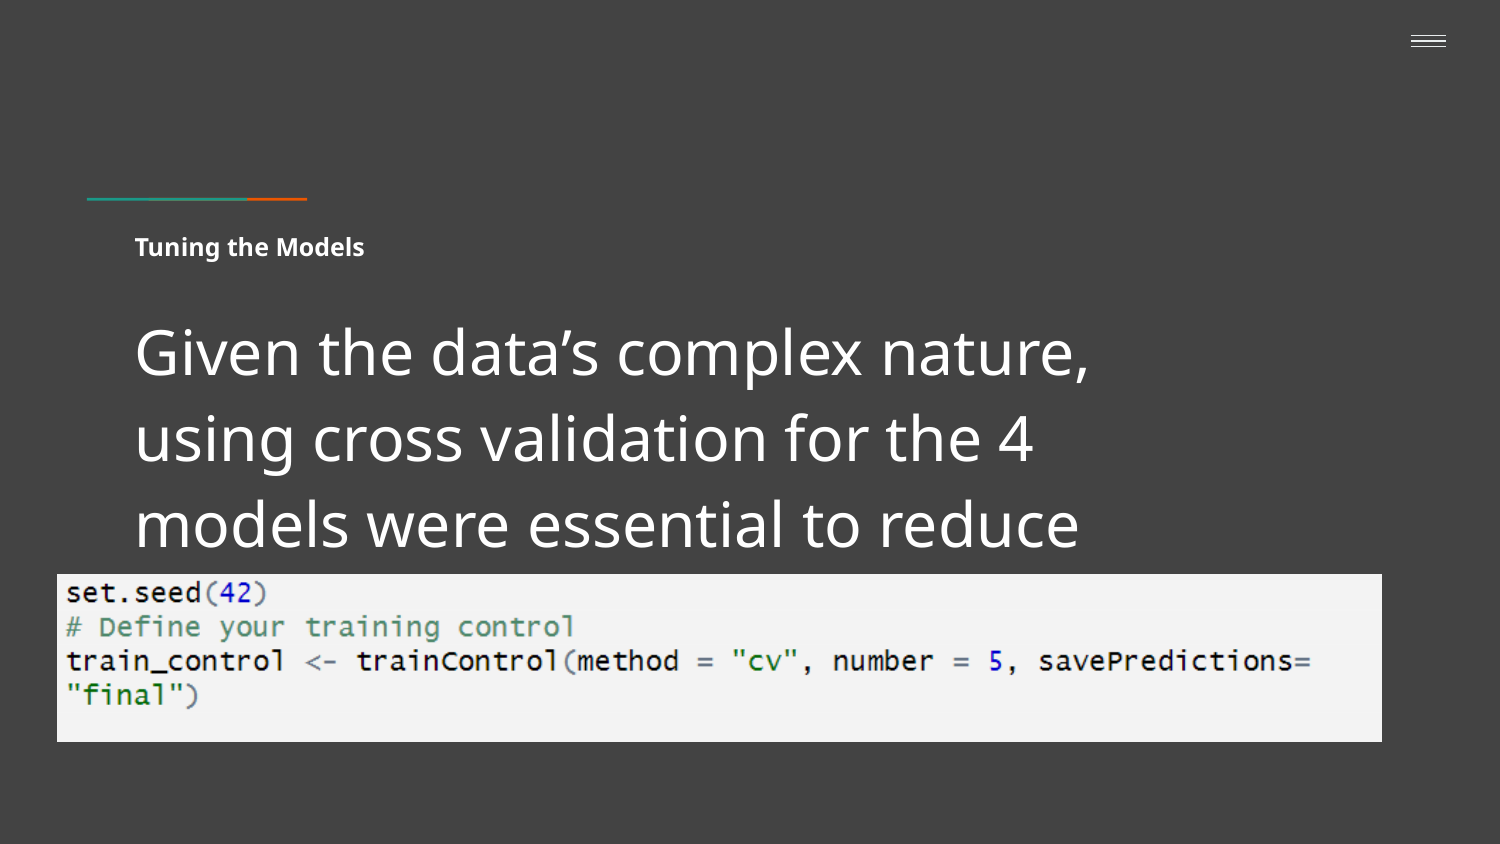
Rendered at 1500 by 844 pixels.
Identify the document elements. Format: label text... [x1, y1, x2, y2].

title Tuning the Models [119, 216, 1270, 275]
picture [57, 574, 1382, 743]
list Given the data’s complex nature, using cross validation for the 4 models were essential to reduce number of trials. [119, 286, 1270, 573]
